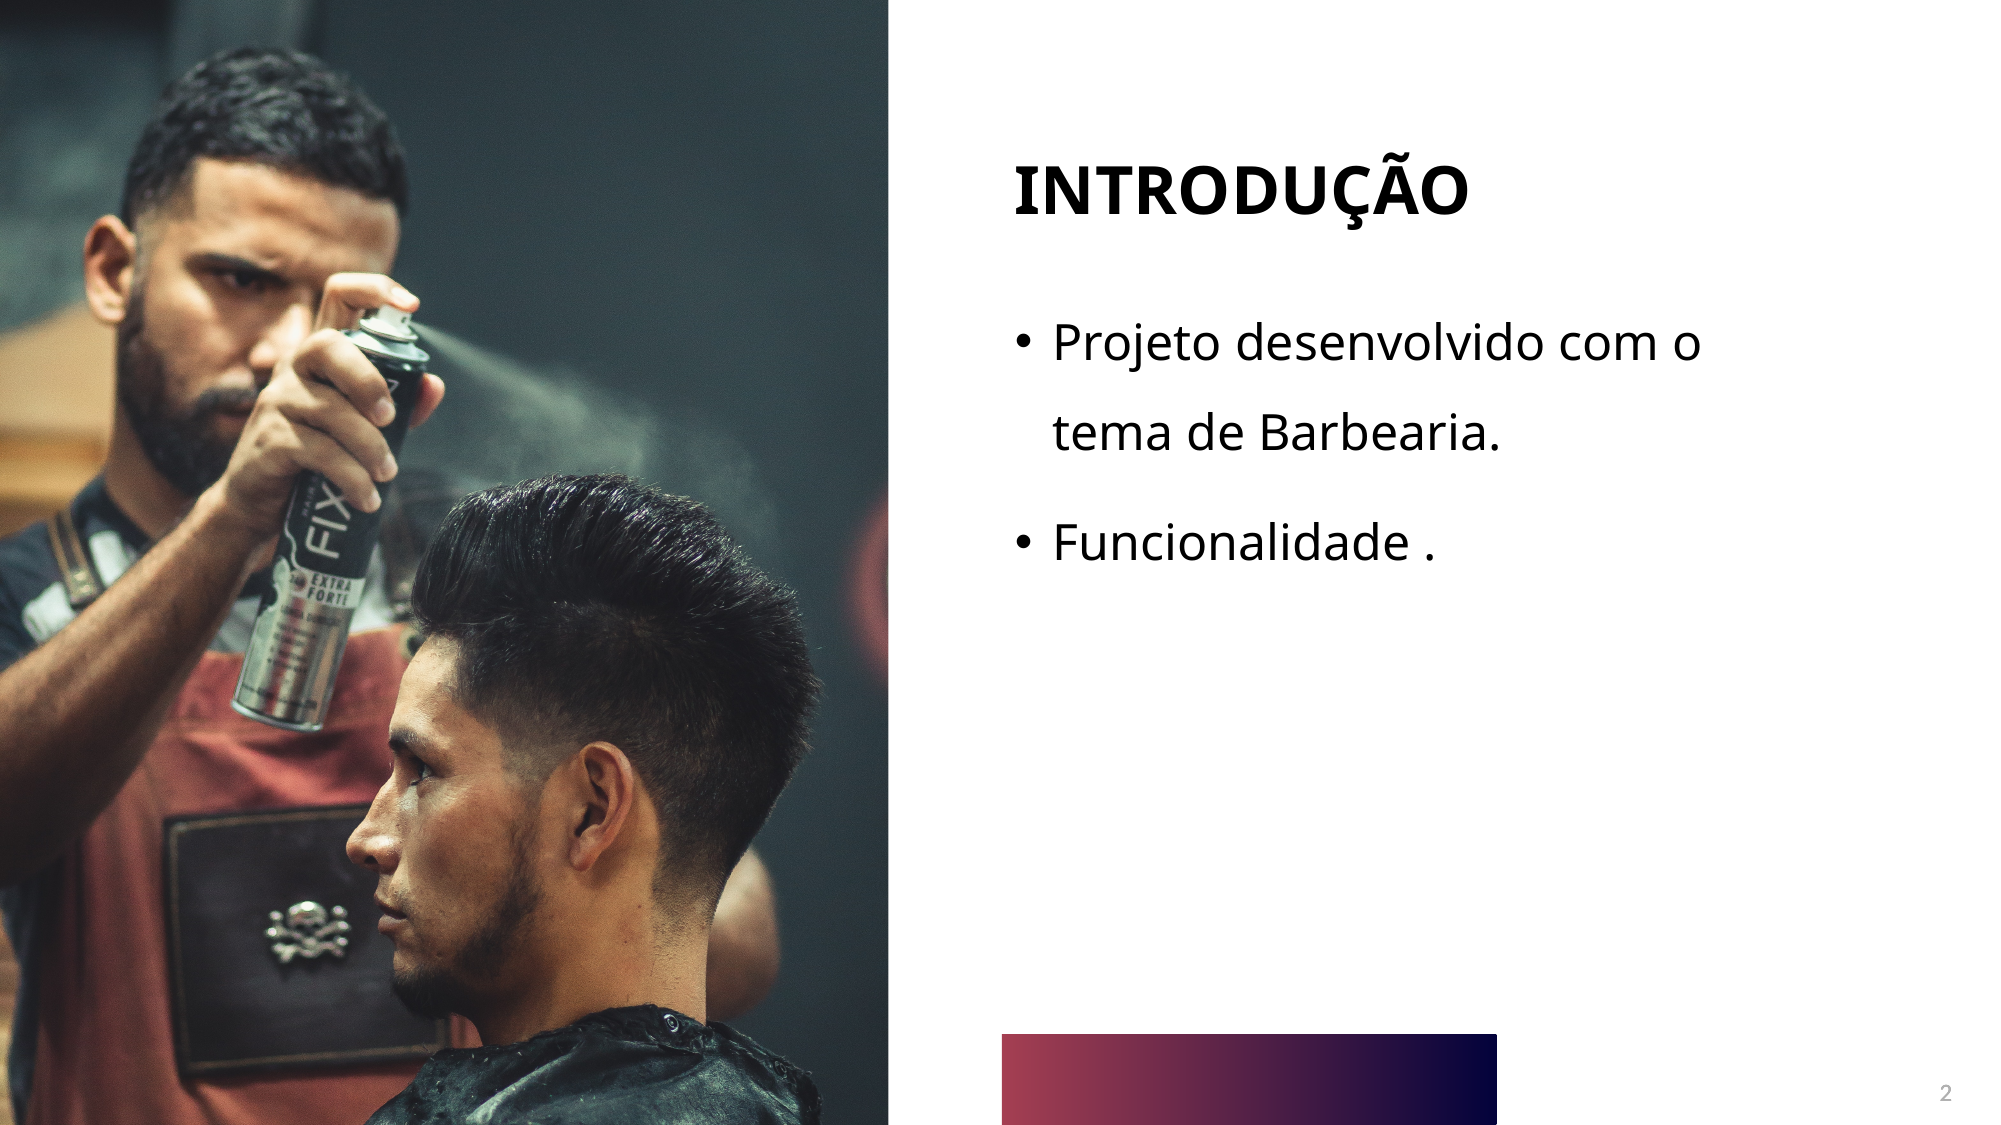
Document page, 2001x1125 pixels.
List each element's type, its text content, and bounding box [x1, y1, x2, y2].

slide_number 2 [1894, 1061, 1968, 1121]
list Projeto desenvolvido com o tema de Barbearia. Funcionalidade . [999, 272, 1763, 901]
picture [0, 0, 889, 1125]
title Introdução [999, 100, 1968, 246]
